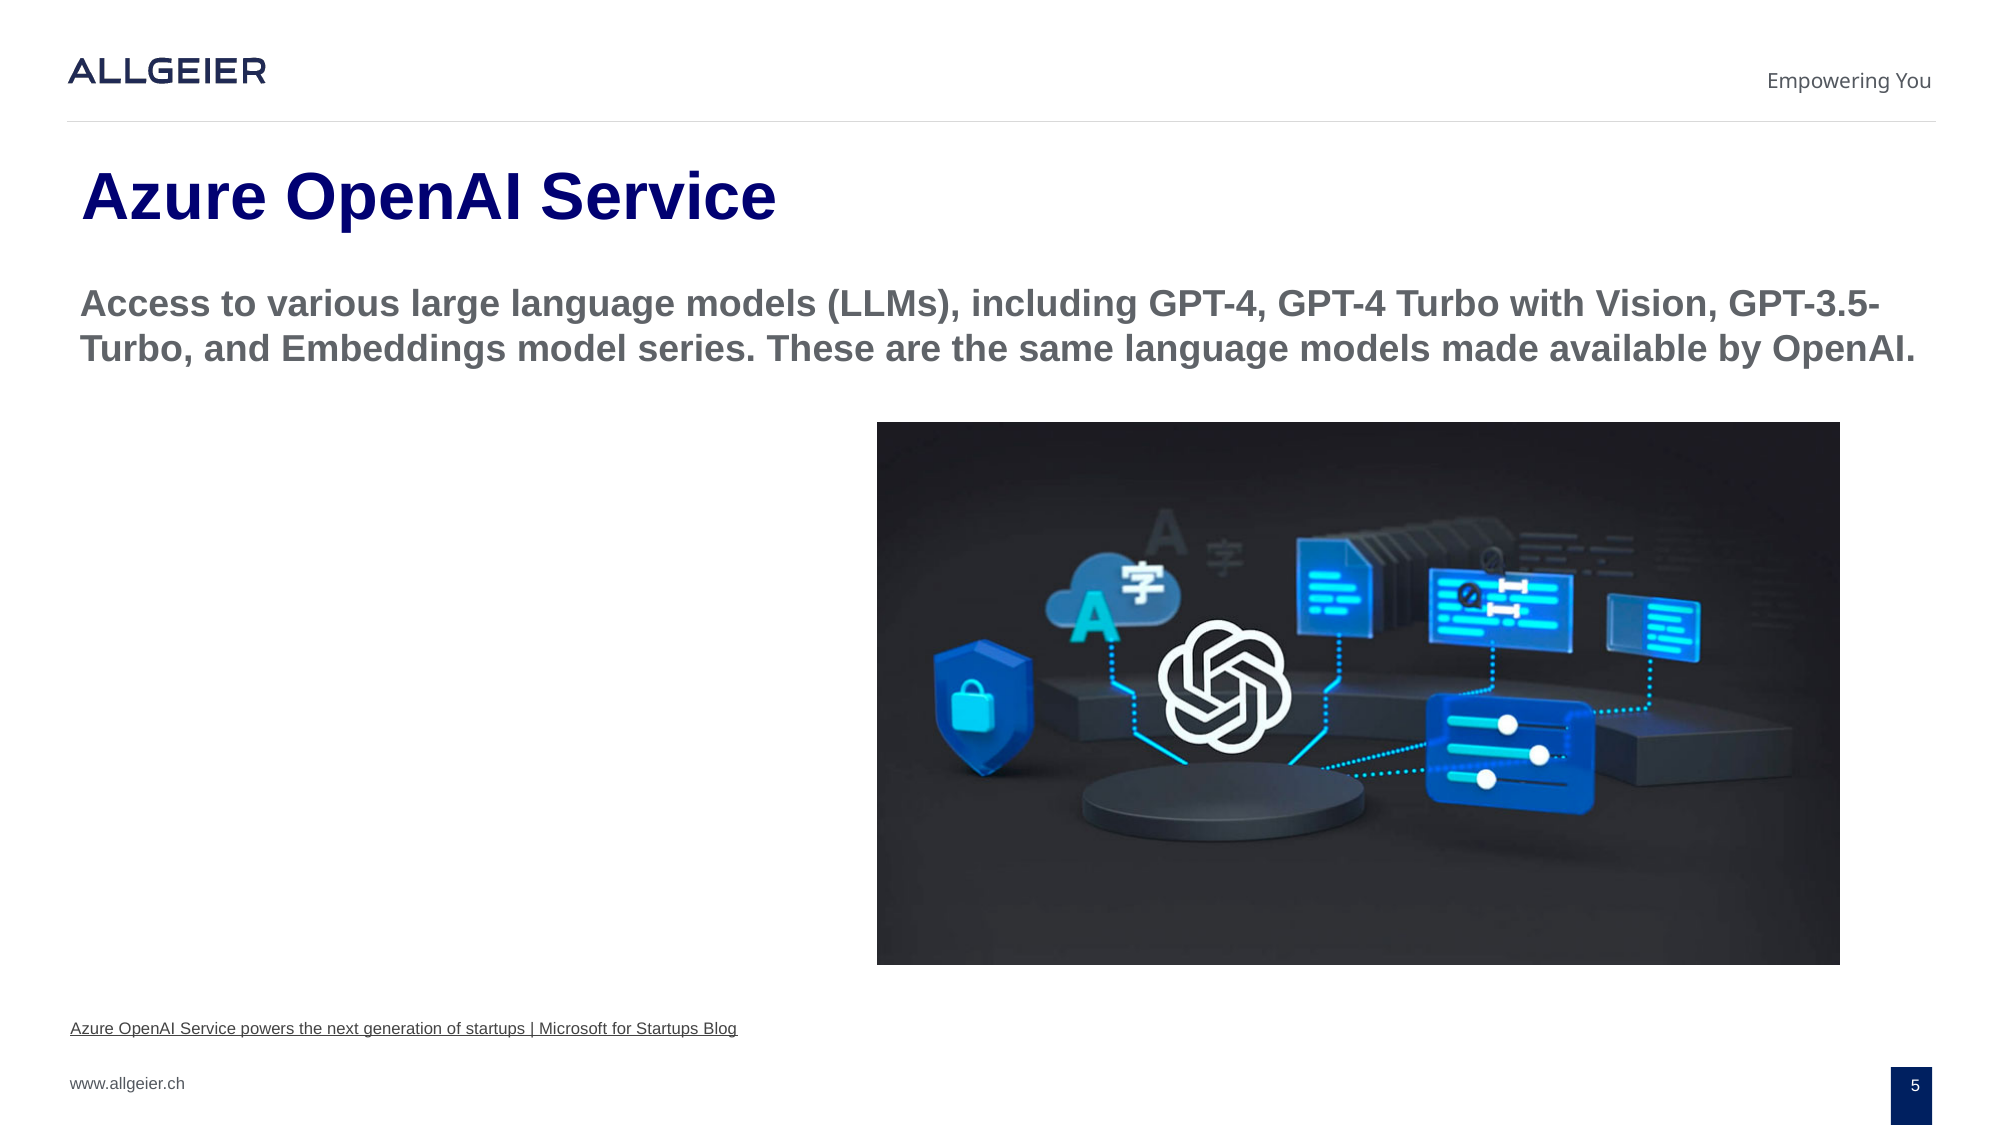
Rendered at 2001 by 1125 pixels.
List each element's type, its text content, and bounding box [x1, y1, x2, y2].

text_box Access to various large language models (LLMs), including GPT-4, GPT-4 Turbo with Vision, GPT-3.5-Turbo, and Embeddings model series. These are the same language models made available by OpenAI. [64, 271, 1933, 377]
picture [43, 34, 290, 107]
picture [877, 422, 1840, 965]
slide_number 5 [1485, 1055, 1936, 1116]
text_box Azure OpenAI Service [66, 145, 1933, 271]
text_box Azure OpenAI Service powers the next generation of startups | Microsoft for Startups Blog [55, 1010, 1056, 1045]
